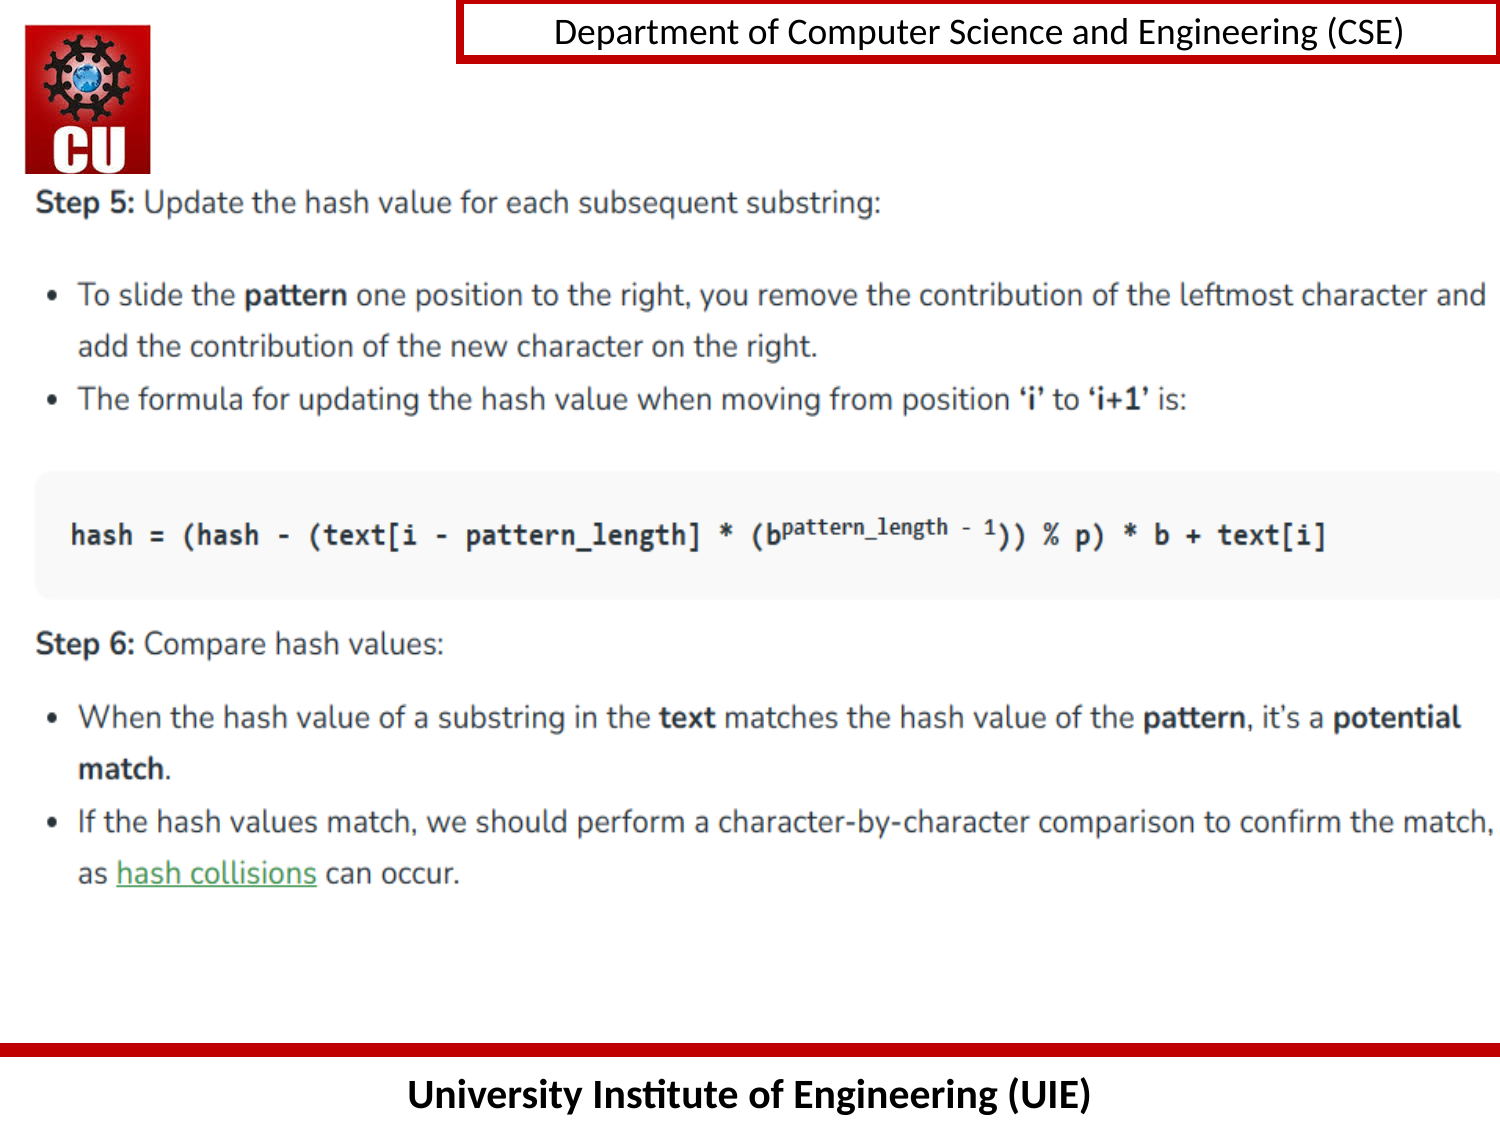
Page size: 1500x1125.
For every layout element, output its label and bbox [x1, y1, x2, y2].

picture [24, 24, 1500, 926]
